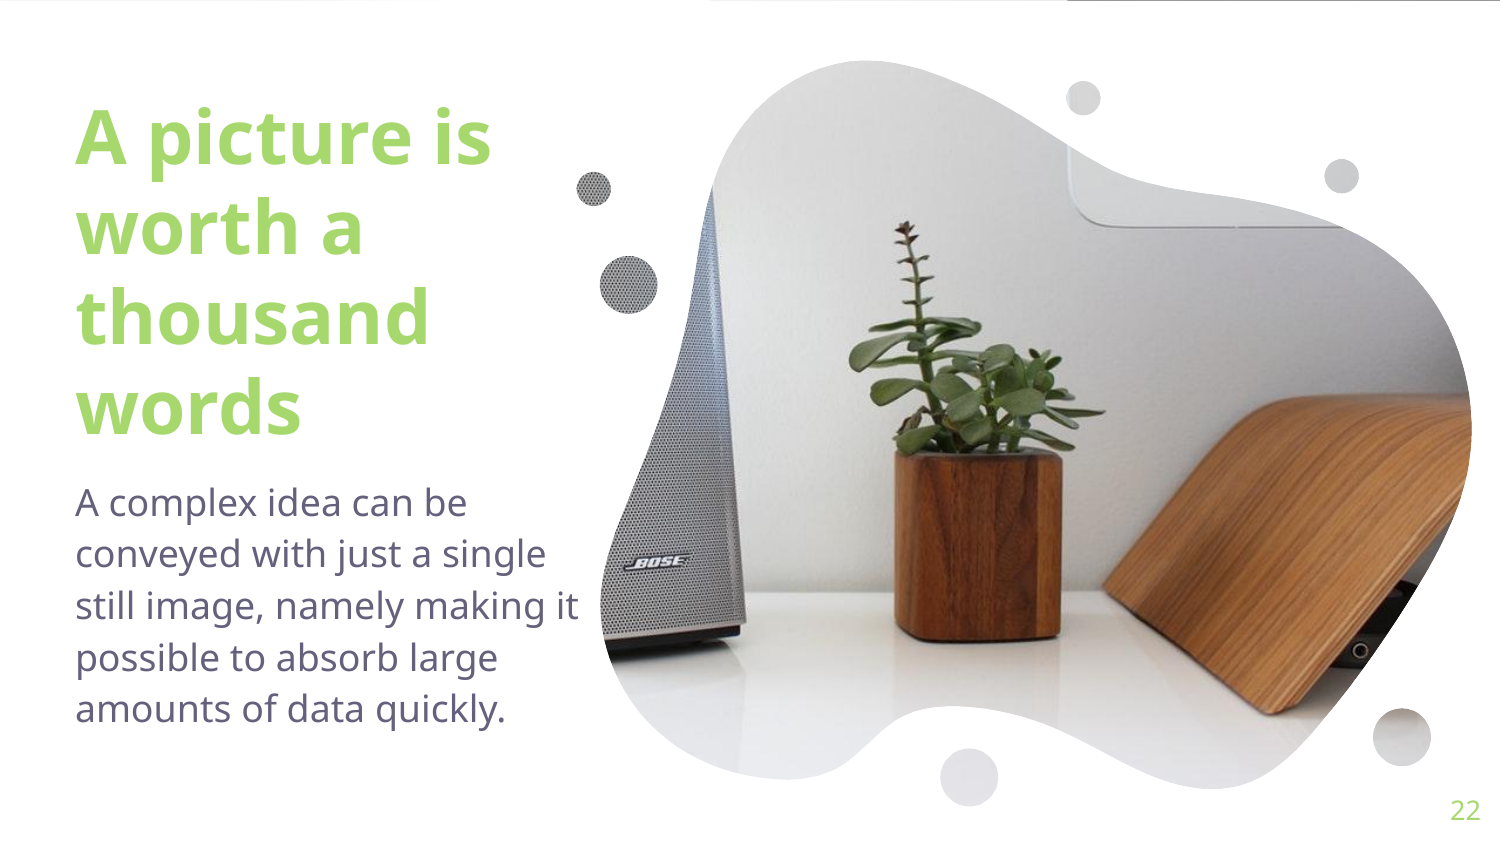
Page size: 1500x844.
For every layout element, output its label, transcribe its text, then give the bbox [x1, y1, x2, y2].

picture [601, 61, 1471, 789]
picture [577, 172, 611, 206]
list A complex idea can be conveyed with just a single still image, namely making it possible to absorb large amounts of data quickly. [75, 471, 584, 778]
slide_number 22 [1391, 779, 1482, 844]
picture [1325, 159, 1358, 193]
picture [1373, 709, 1431, 766]
picture [600, 256, 657, 314]
title A picture is worth a thousand words [75, 308, 584, 450]
picture [941, 749, 998, 806]
picture [1067, 81, 1100, 115]
